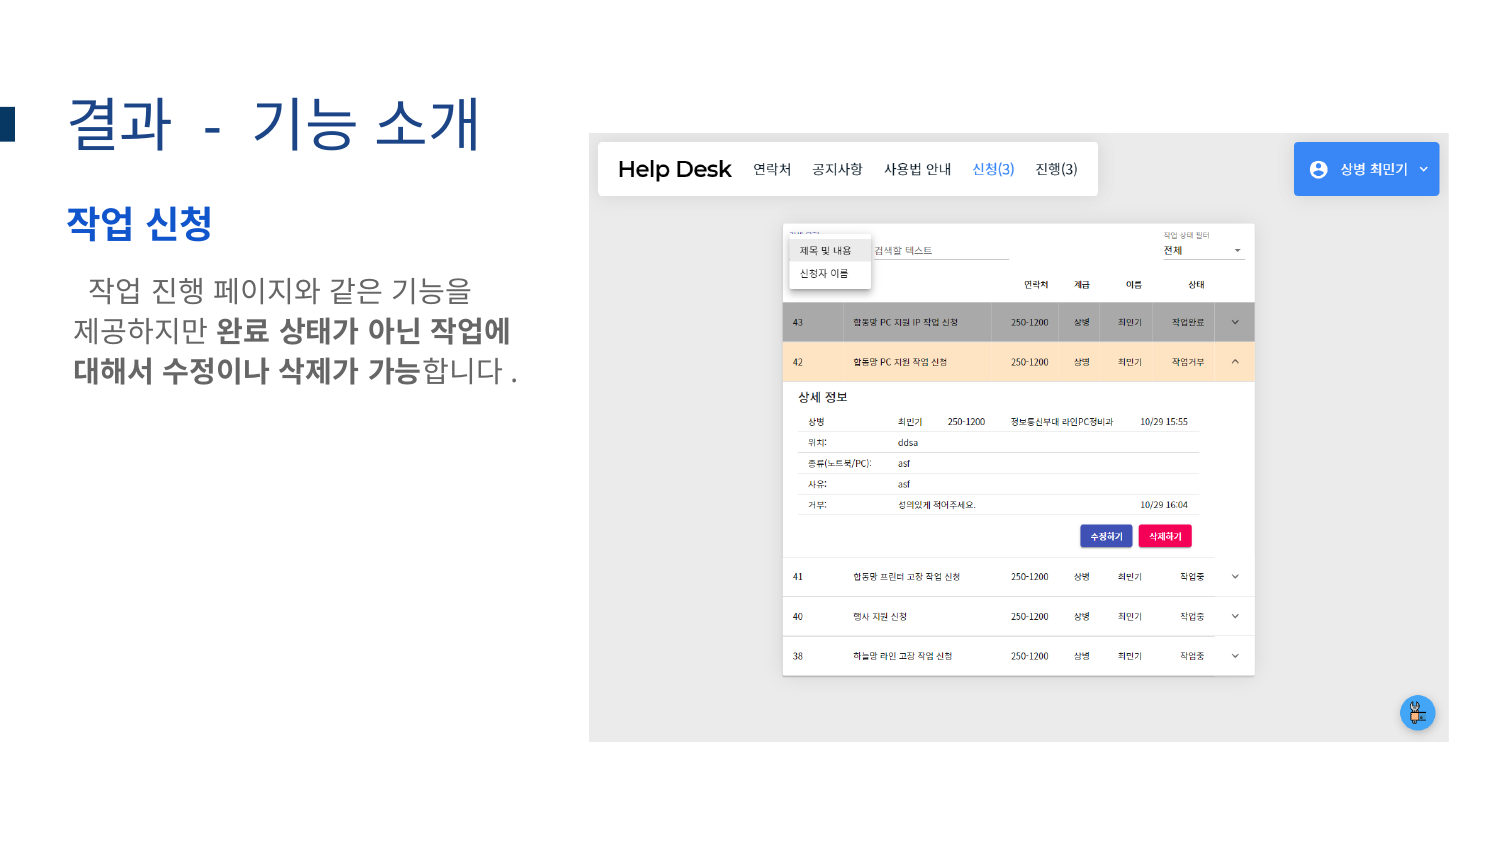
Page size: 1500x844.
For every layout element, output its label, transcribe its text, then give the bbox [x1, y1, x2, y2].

picture [588, 133, 1449, 742]
title 결과 - 기능 소개 [51, 72, 1426, 167]
text_box 작업 신청 [51, 186, 583, 248]
text_box 작업 진행 페이지와 같은 기능을 제공하지만 완료 상태가 아닌 작업에 대해서 수정이나 삭제가 가능합니다. [58, 252, 554, 793]
